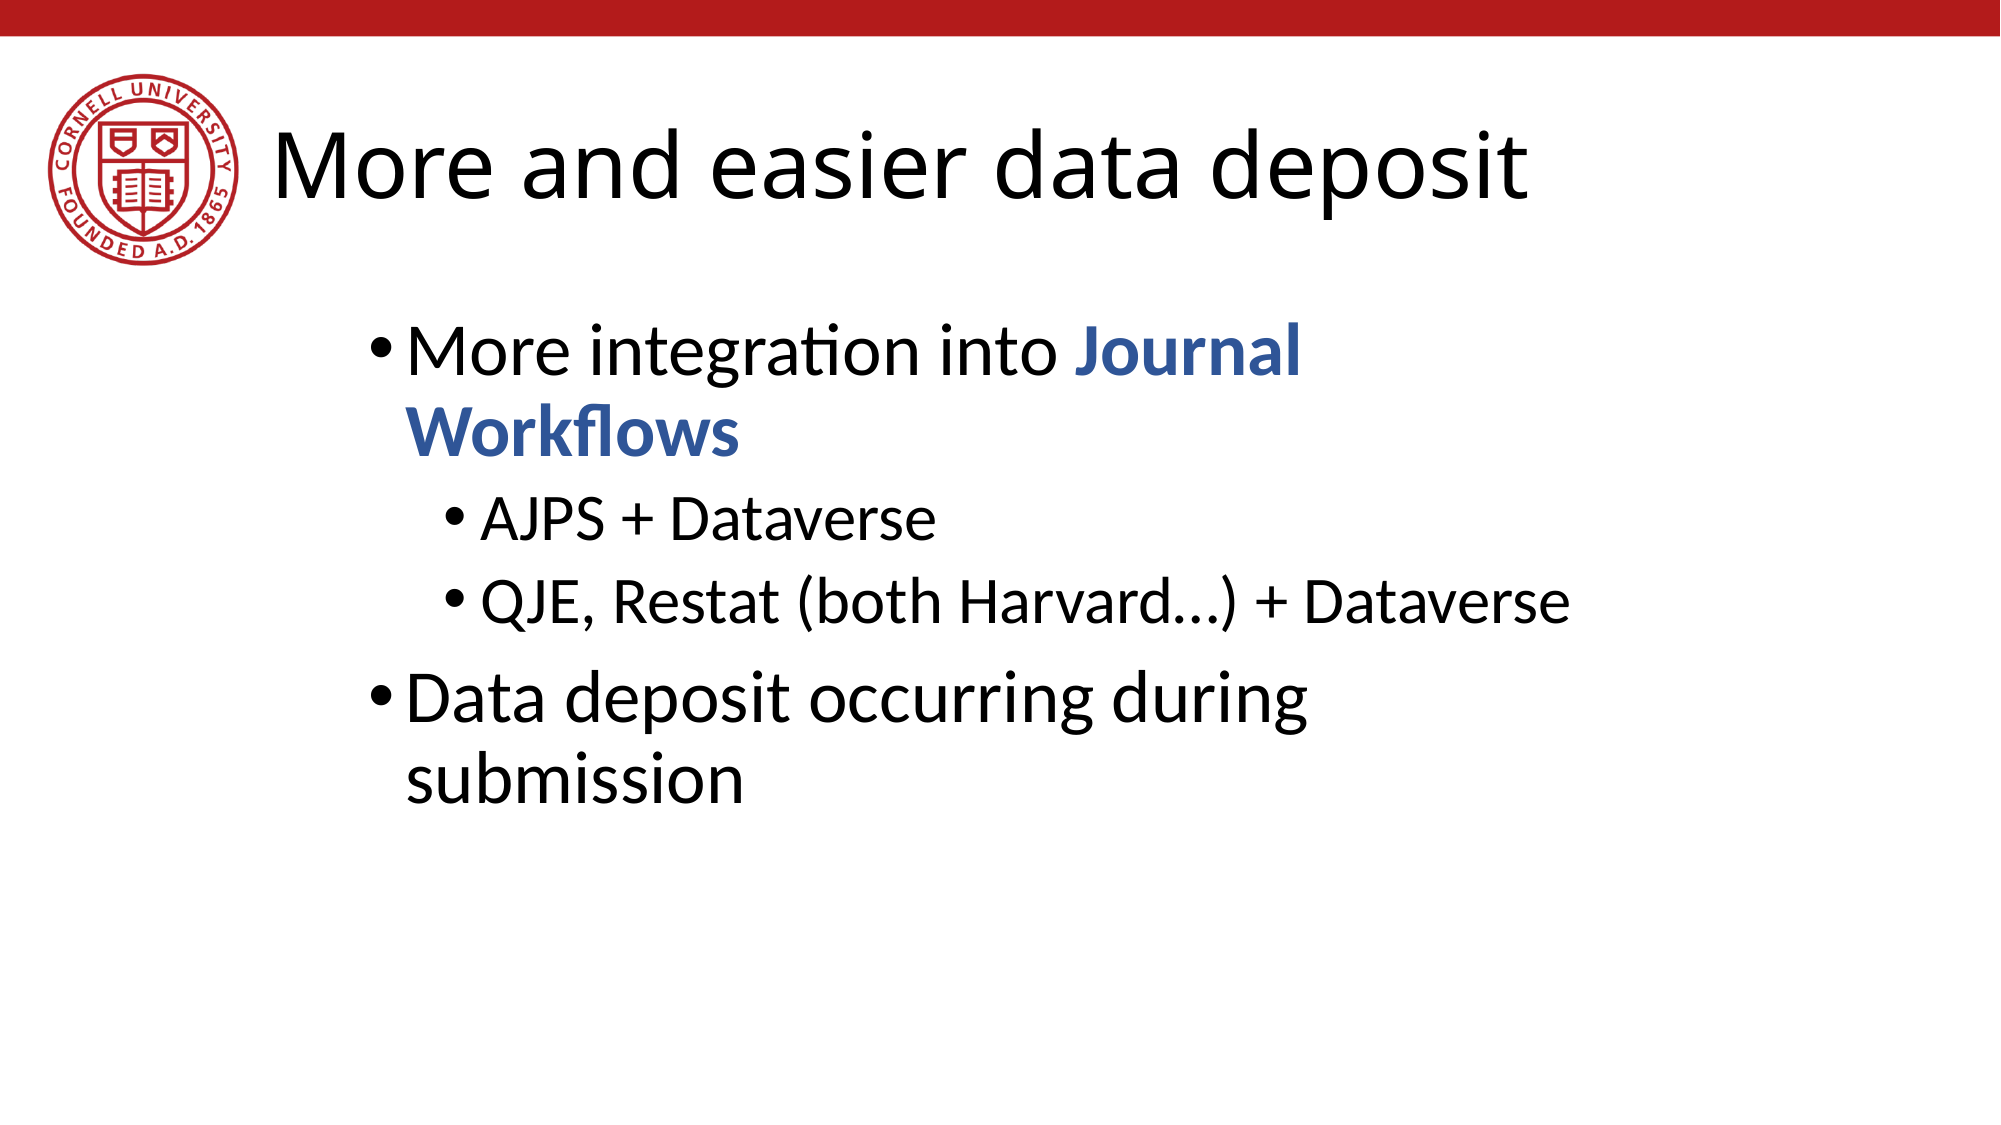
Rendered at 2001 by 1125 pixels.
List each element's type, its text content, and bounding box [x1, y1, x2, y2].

picture [39, 65, 255, 274]
list More integration into Journal Workflows AJPS + Dataverse QJE, Restat (both Harvard…) + Dataverse Data deposit occurring during submission [353, 303, 1647, 1017]
title More and easier data deposit [255, 59, 1860, 278]
